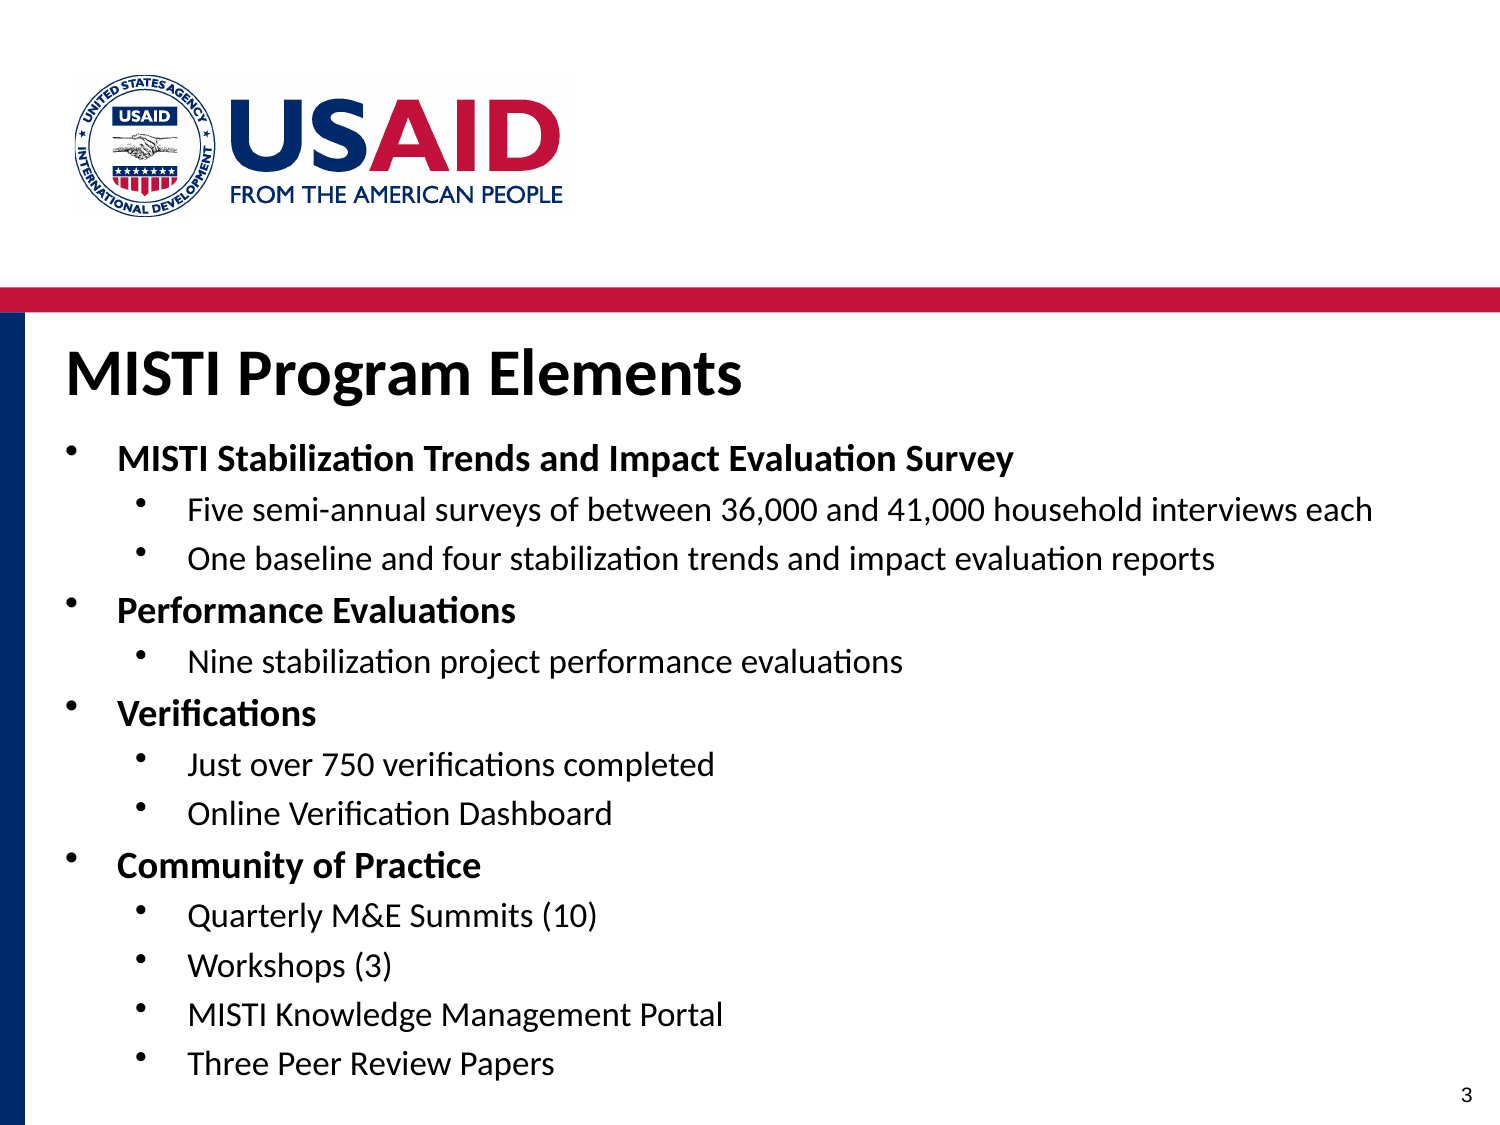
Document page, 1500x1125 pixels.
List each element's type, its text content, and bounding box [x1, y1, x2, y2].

slide_number 3 [1399, 1074, 1488, 1113]
list MISTI Stabilization Trends and Impact Evaluation Survey Five semi-annual surveys of between 36,000 and 41,000 household interviews each One baseline and four stabilization trends and impact evaluation reports Performance Evaluations Nine stabilization project performance evaluations Verifications Just over 750 verifications completed Online Verification Dashboard Community of Practice Quarterly M&E Summits (10) Workshops (3) MISTI Knowledge Management Portal Three Peer Review Papers [50, 425, 1500, 1100]
title MISTI Program Elements [50, 312, 1388, 425]
picture [74, 75, 575, 217]
